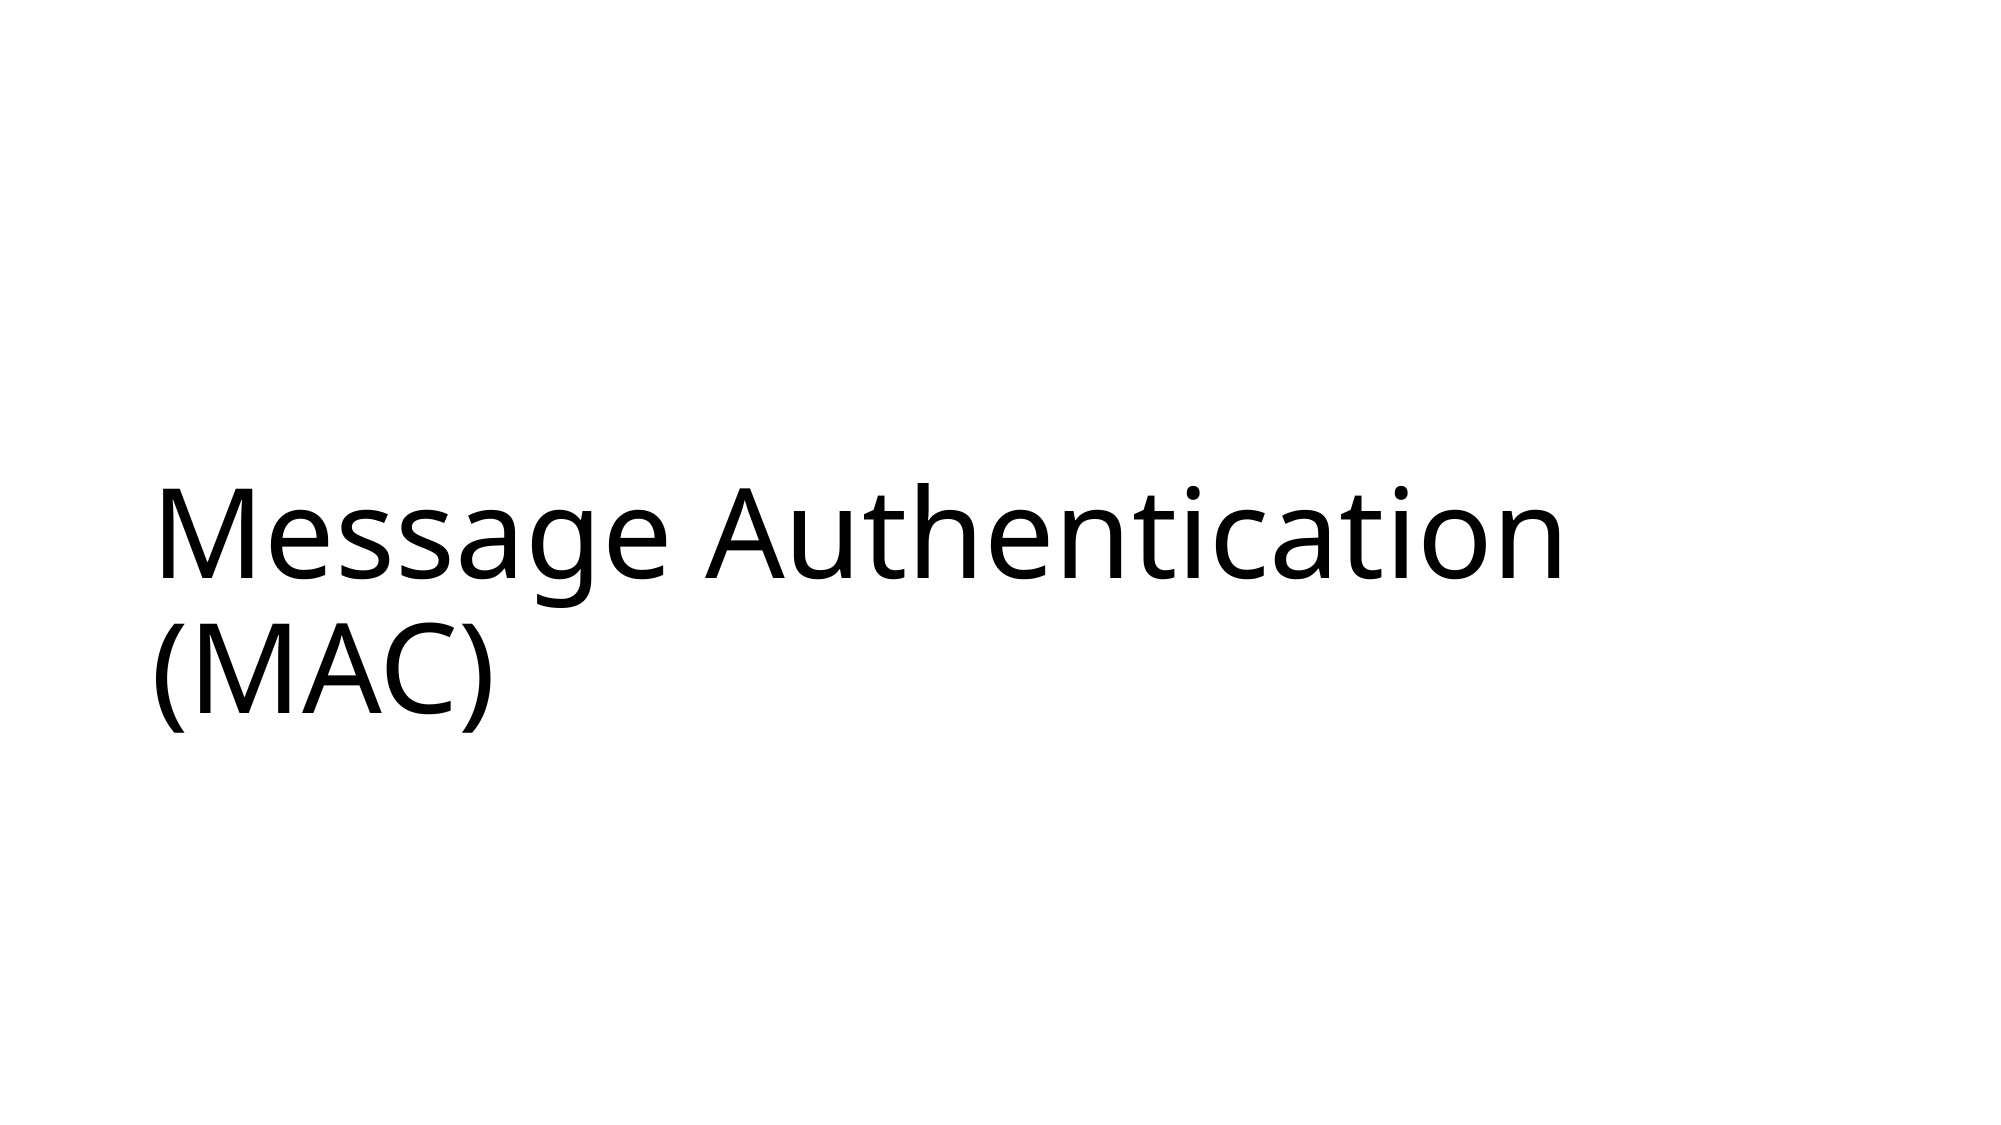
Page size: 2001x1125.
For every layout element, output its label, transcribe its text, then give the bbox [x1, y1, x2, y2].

title Message Authentication (MAC) [136, 280, 1862, 749]
